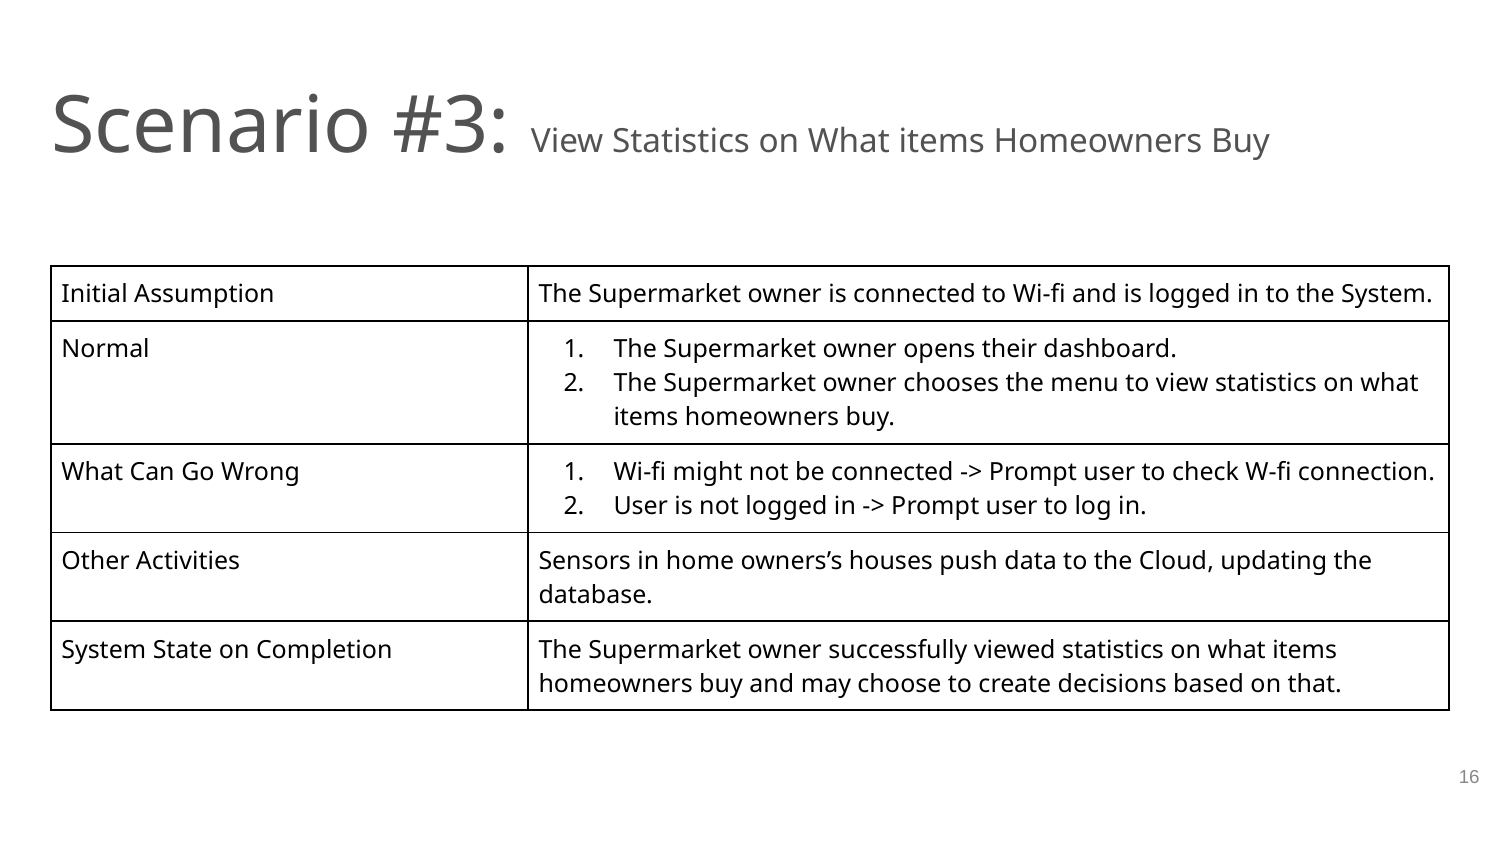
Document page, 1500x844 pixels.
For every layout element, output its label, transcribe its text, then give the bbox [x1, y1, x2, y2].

slide_number ‹#› [1389, 764, 1480, 830]
table_header The Supermarket owner is connected to Wi-fi and is logged in to the System. [529, 267, 1448, 320]
table_header Initial Assumption [52, 267, 527, 320]
table_cell The Supermarket owner successfully viewed statistics on what items homeowners buy and may choose to create decisions based on that. [529, 622, 1448, 709]
table_cell Wi-fi might not be connected -> Prompt user to check W-fi connection. User is not logged in -> Prompt user to log in. [529, 445, 1448, 532]
table_cell System State on Completion [52, 622, 527, 709]
table_cell Sensors in home owners’s houses push data to the Cloud, updating the database. [529, 533, 1448, 620]
title Scenario #3: View Statistics on What items Homeowners Buy [51, 72, 1449, 167]
table_cell Normal [52, 322, 527, 443]
table_cell Other Activities [52, 533, 527, 620]
table_cell What Can Go Wrong [52, 445, 527, 532]
table_cell The Supermarket owner opens their dashboard. The Supermarket owner chooses the menu to view statistics on what items homeowners buy. [529, 322, 1448, 443]
